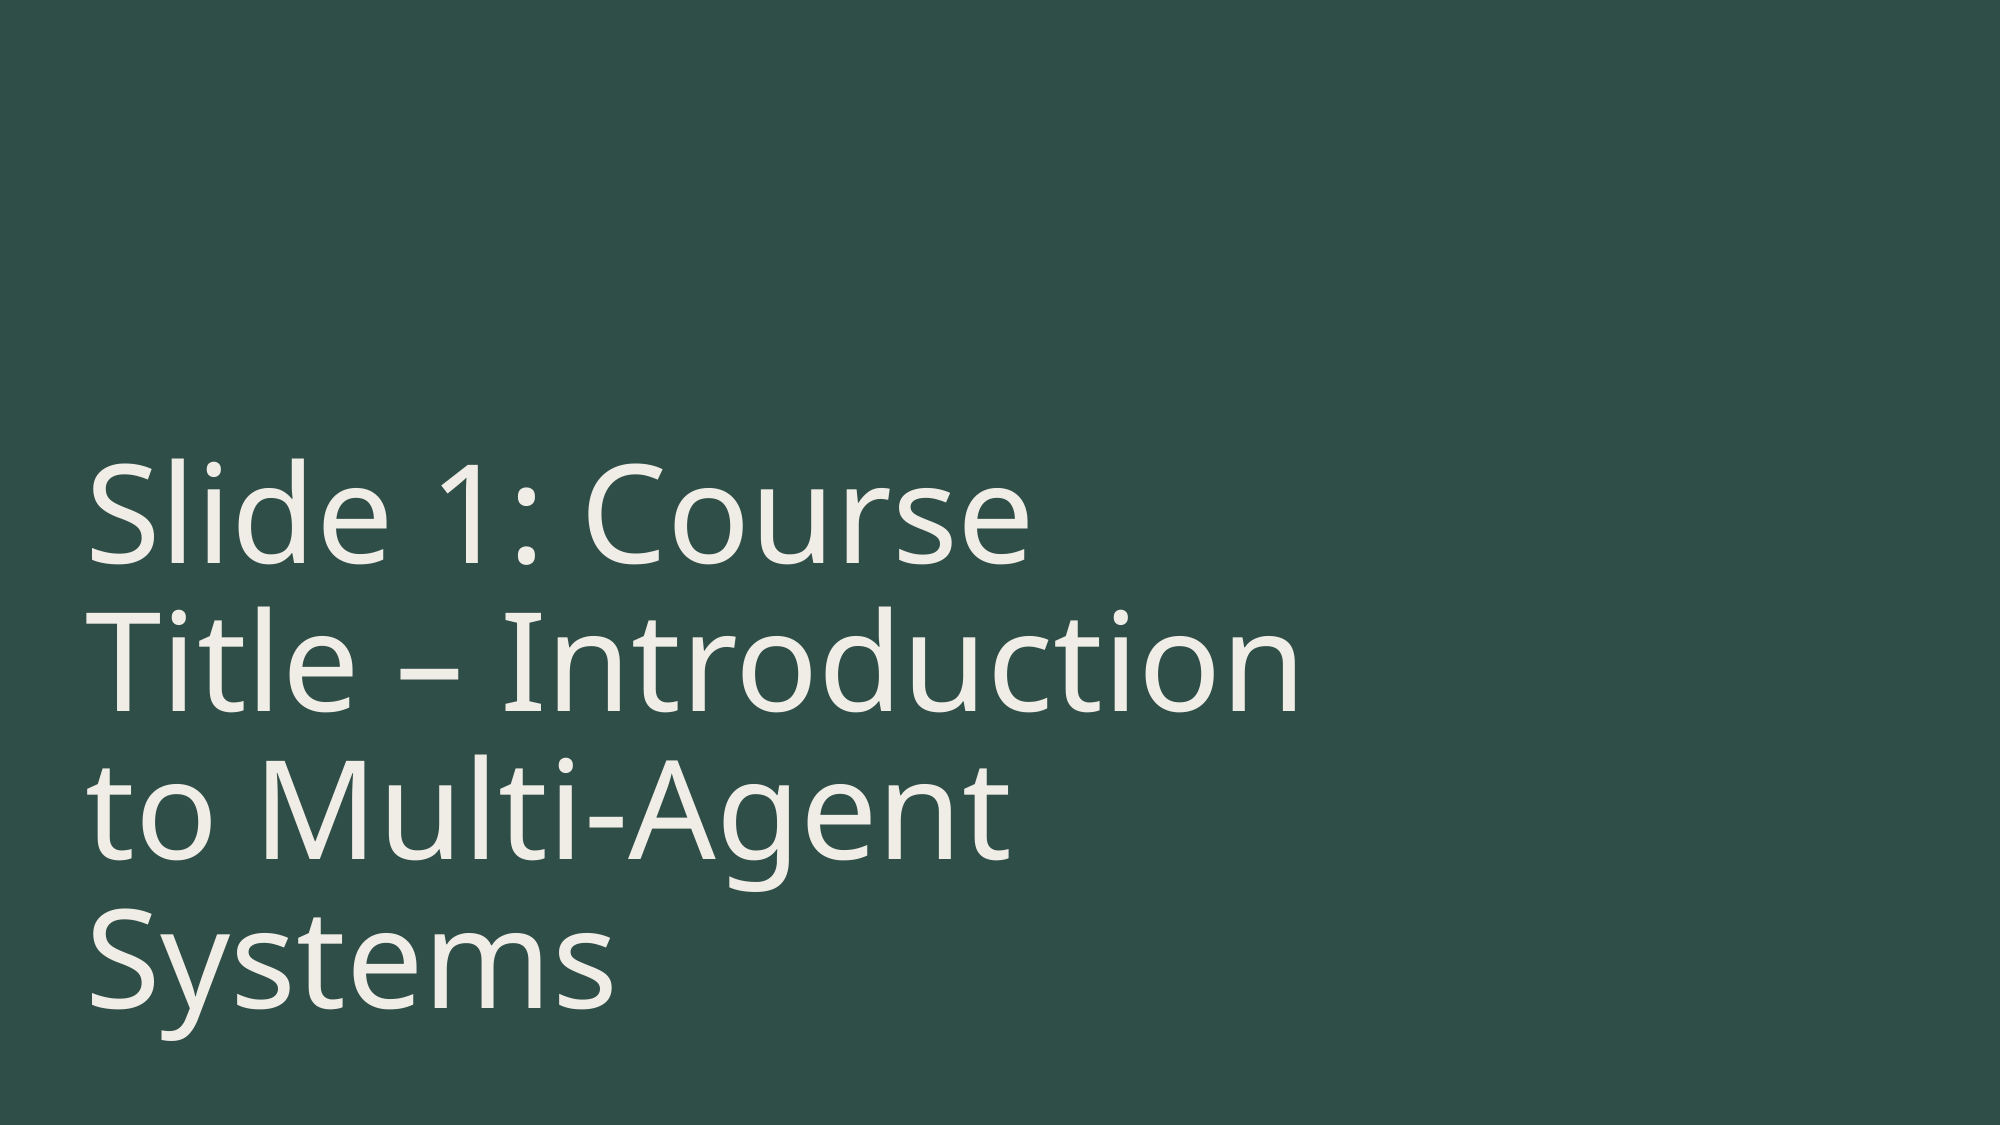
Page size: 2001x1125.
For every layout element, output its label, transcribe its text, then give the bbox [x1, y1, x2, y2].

title Slide 1: Course Title – Introduction to Multi-Agent Systems [70, 296, 1346, 1046]
